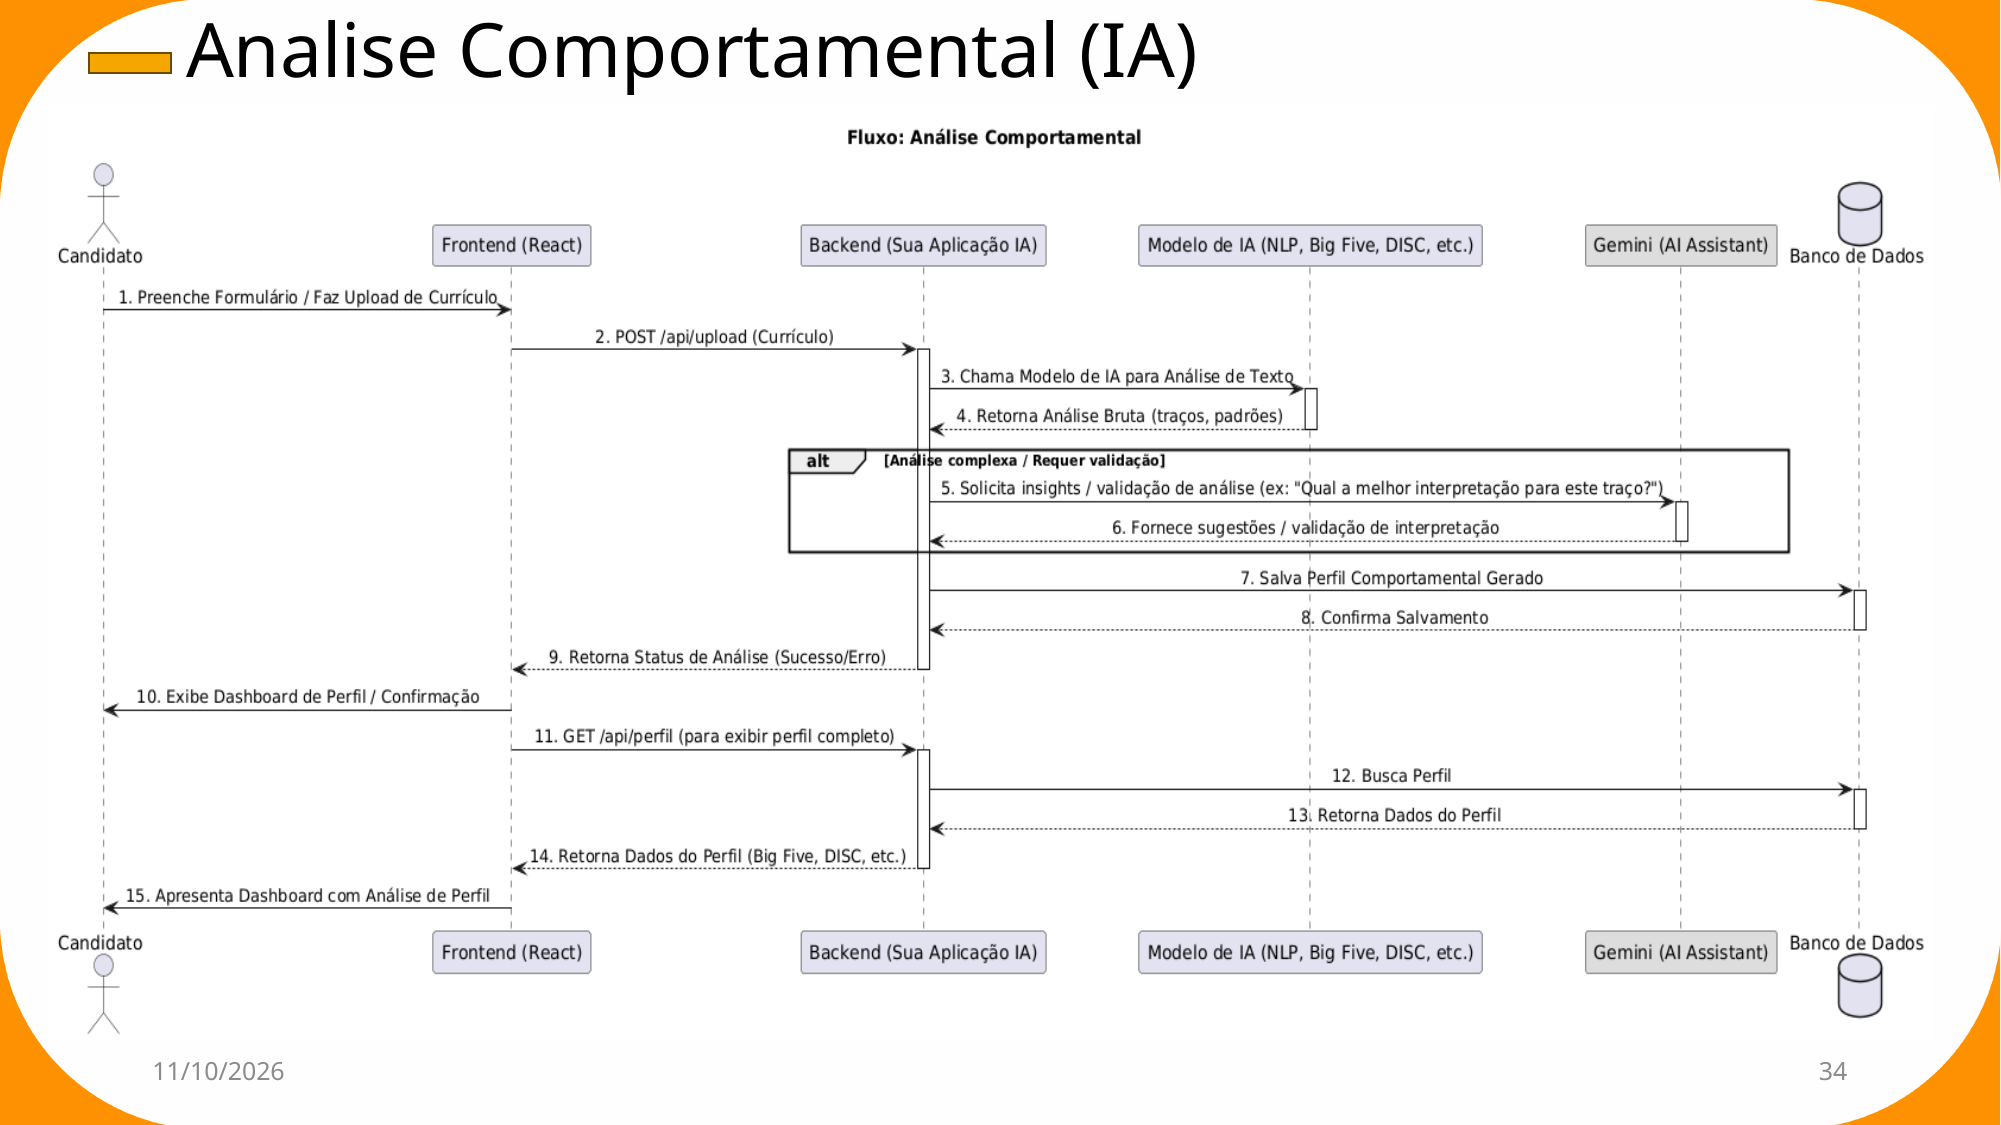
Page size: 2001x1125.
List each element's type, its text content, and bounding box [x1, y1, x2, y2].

text_box Analise Comportamental (IA) [171, 0, 1906, 106]
text_box [88, 52, 172, 74]
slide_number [137, 1042, 588, 1103]
picture [0, 0, 2001, 1125]
slide_number 34 [1412, 1042, 1863, 1103]
